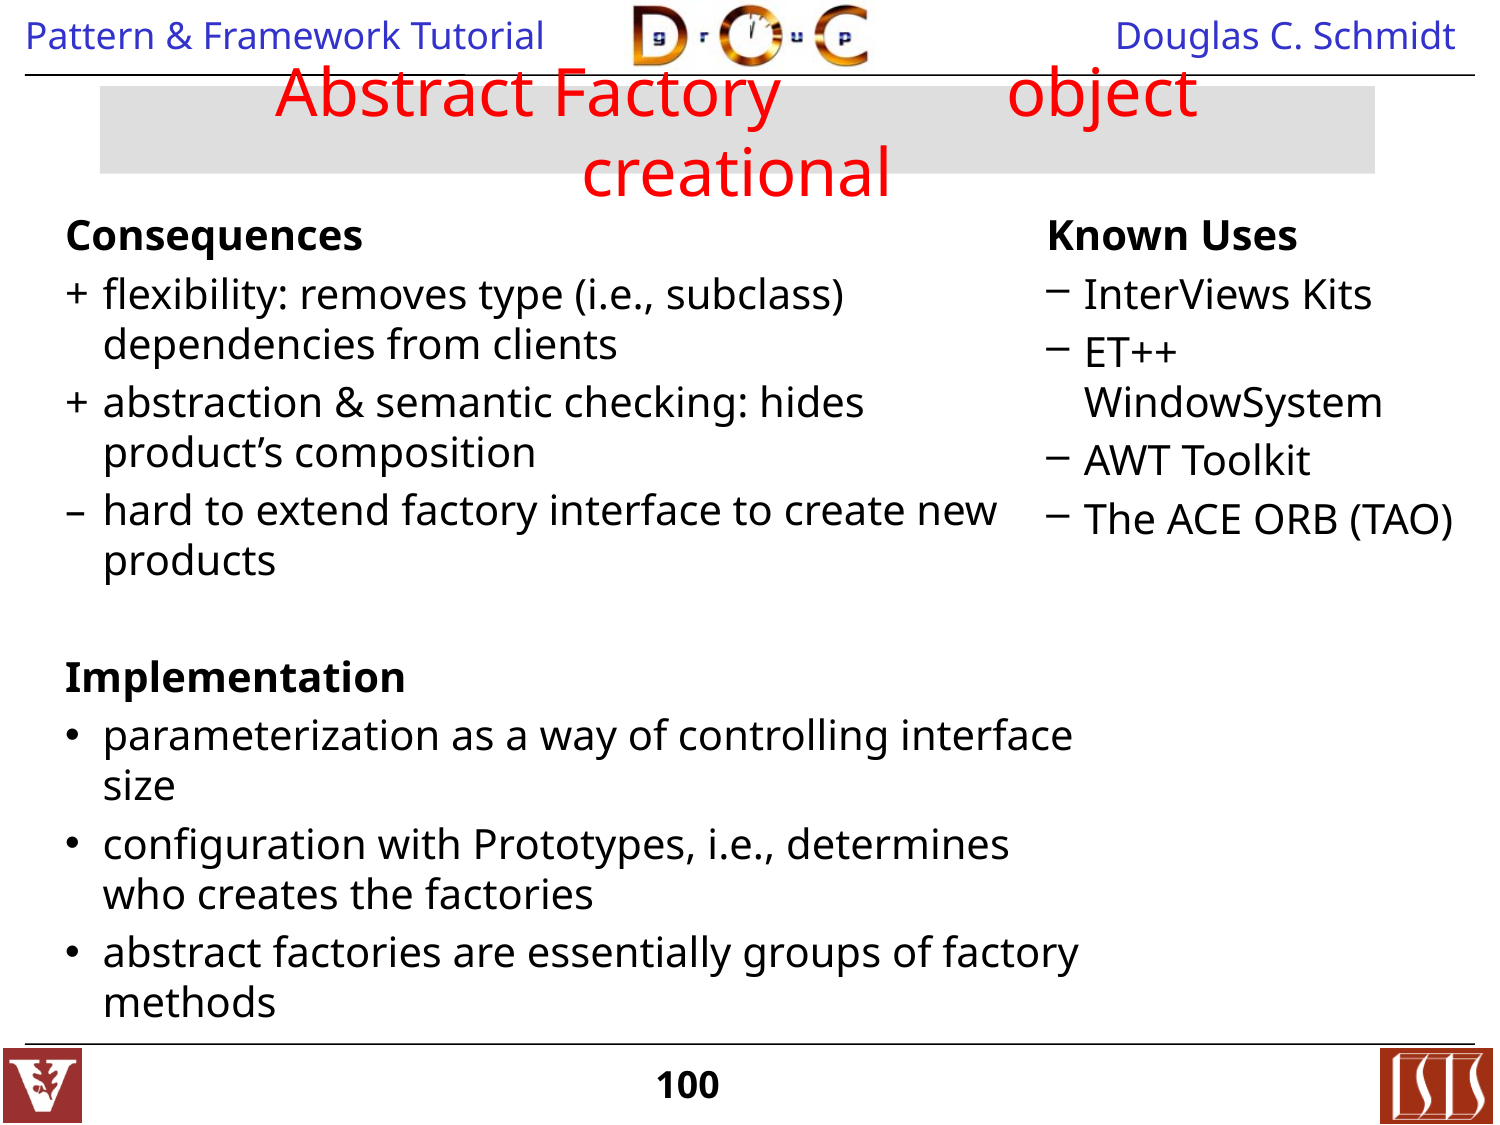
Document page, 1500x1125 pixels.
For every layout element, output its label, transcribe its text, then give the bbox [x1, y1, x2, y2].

text_box Known Uses InterViews Kits ET++ WindowSystem AWT Toolkit The ACE ORB (TAO) [1031, 201, 1500, 1025]
picture [3, 1048, 82, 1123]
picture [1380, 1048, 1493, 1124]
picture [624, 0, 875, 71]
list Consequences flexibility: removes type (i.e., subclass) dependencies from clients abstraction & semantic checking: hides product’s composition hard to extend factory interface to create new products Implementation parameterization as a way of controlling interface size configuration with Prototypes, i.e., determines who creates the factories abstract factories are essentially groups of factory methods [49, 201, 1031, 1025]
title Abstract Factory object creational [99, 85, 1376, 174]
